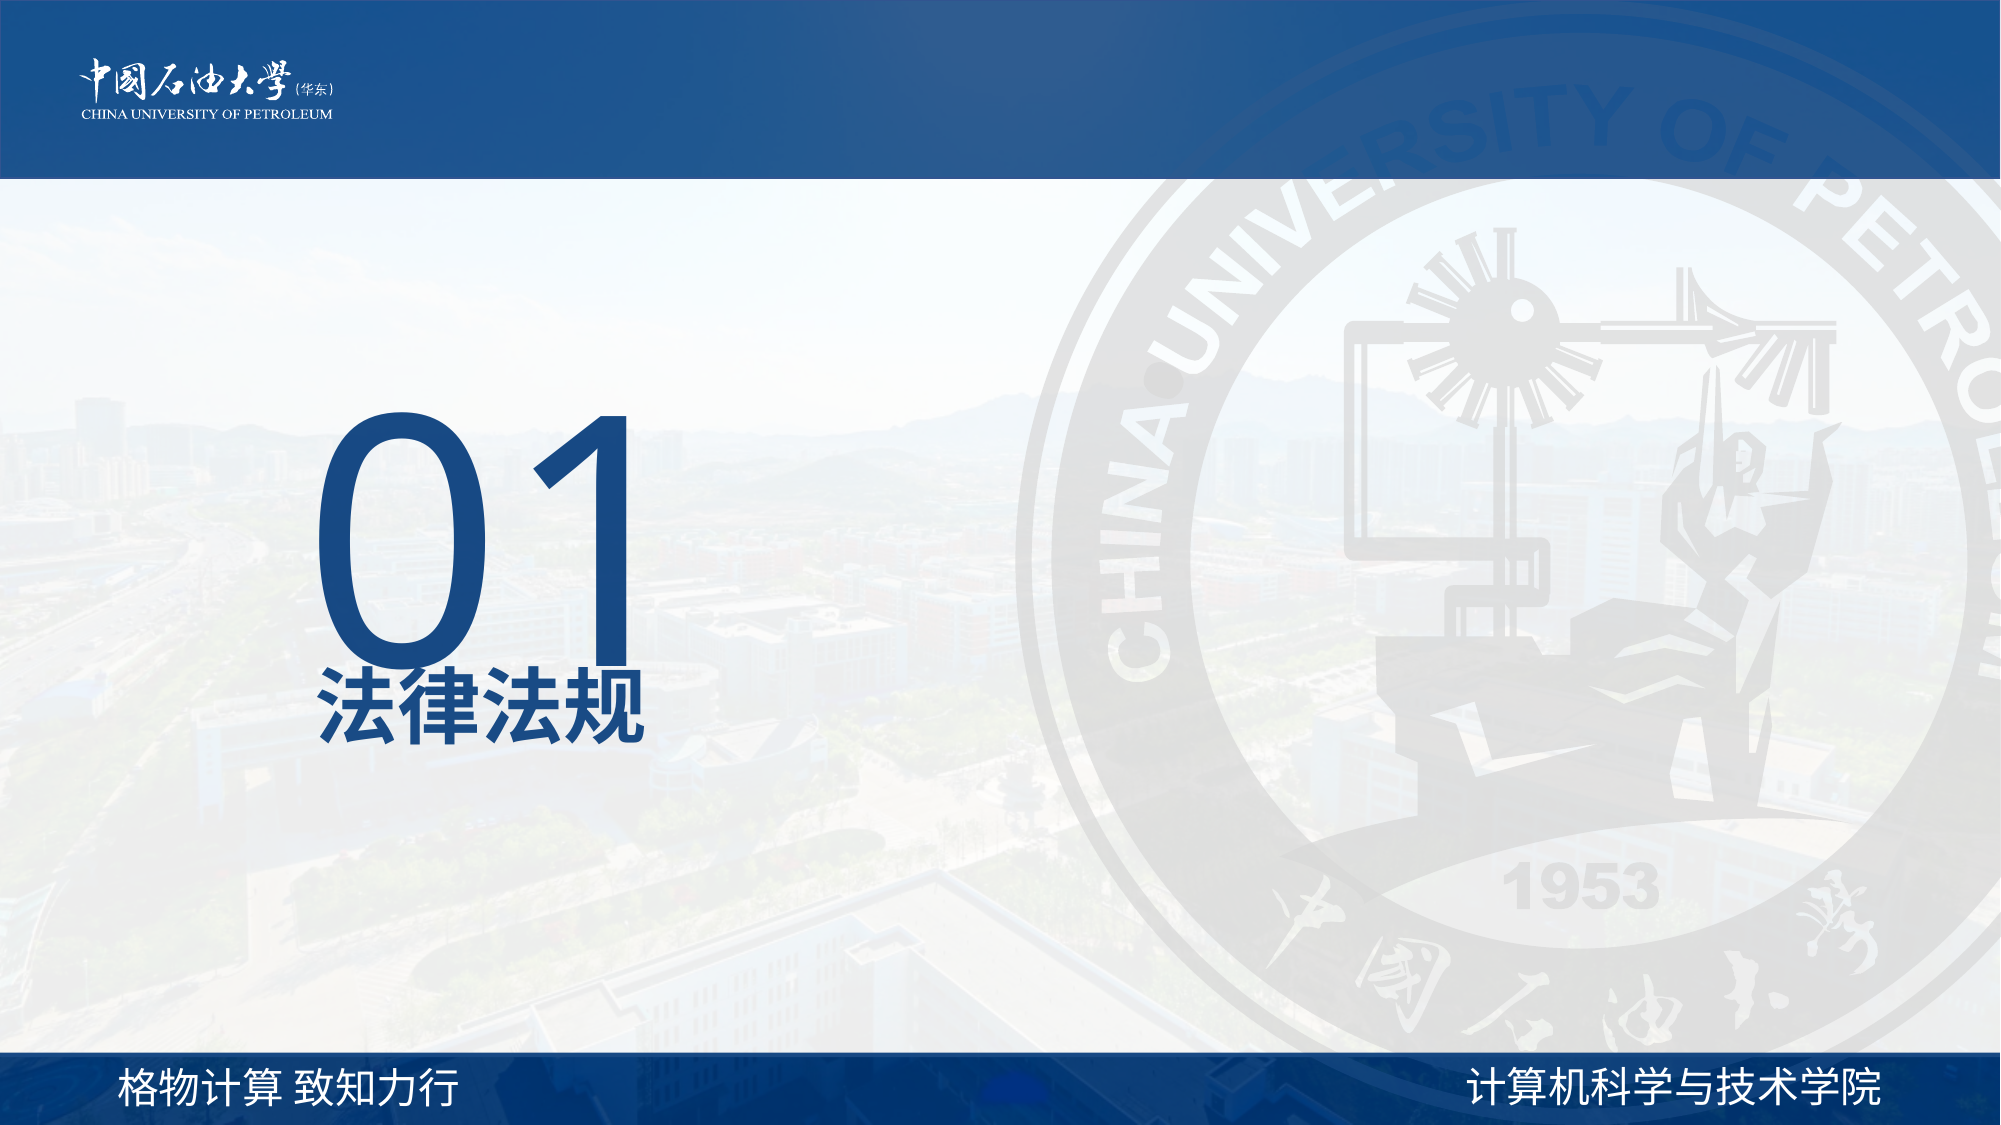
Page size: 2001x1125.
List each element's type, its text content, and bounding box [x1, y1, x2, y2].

text_box 法律法规 [314, 601, 1207, 807]
text_box 01 [302, 361, 747, 745]
